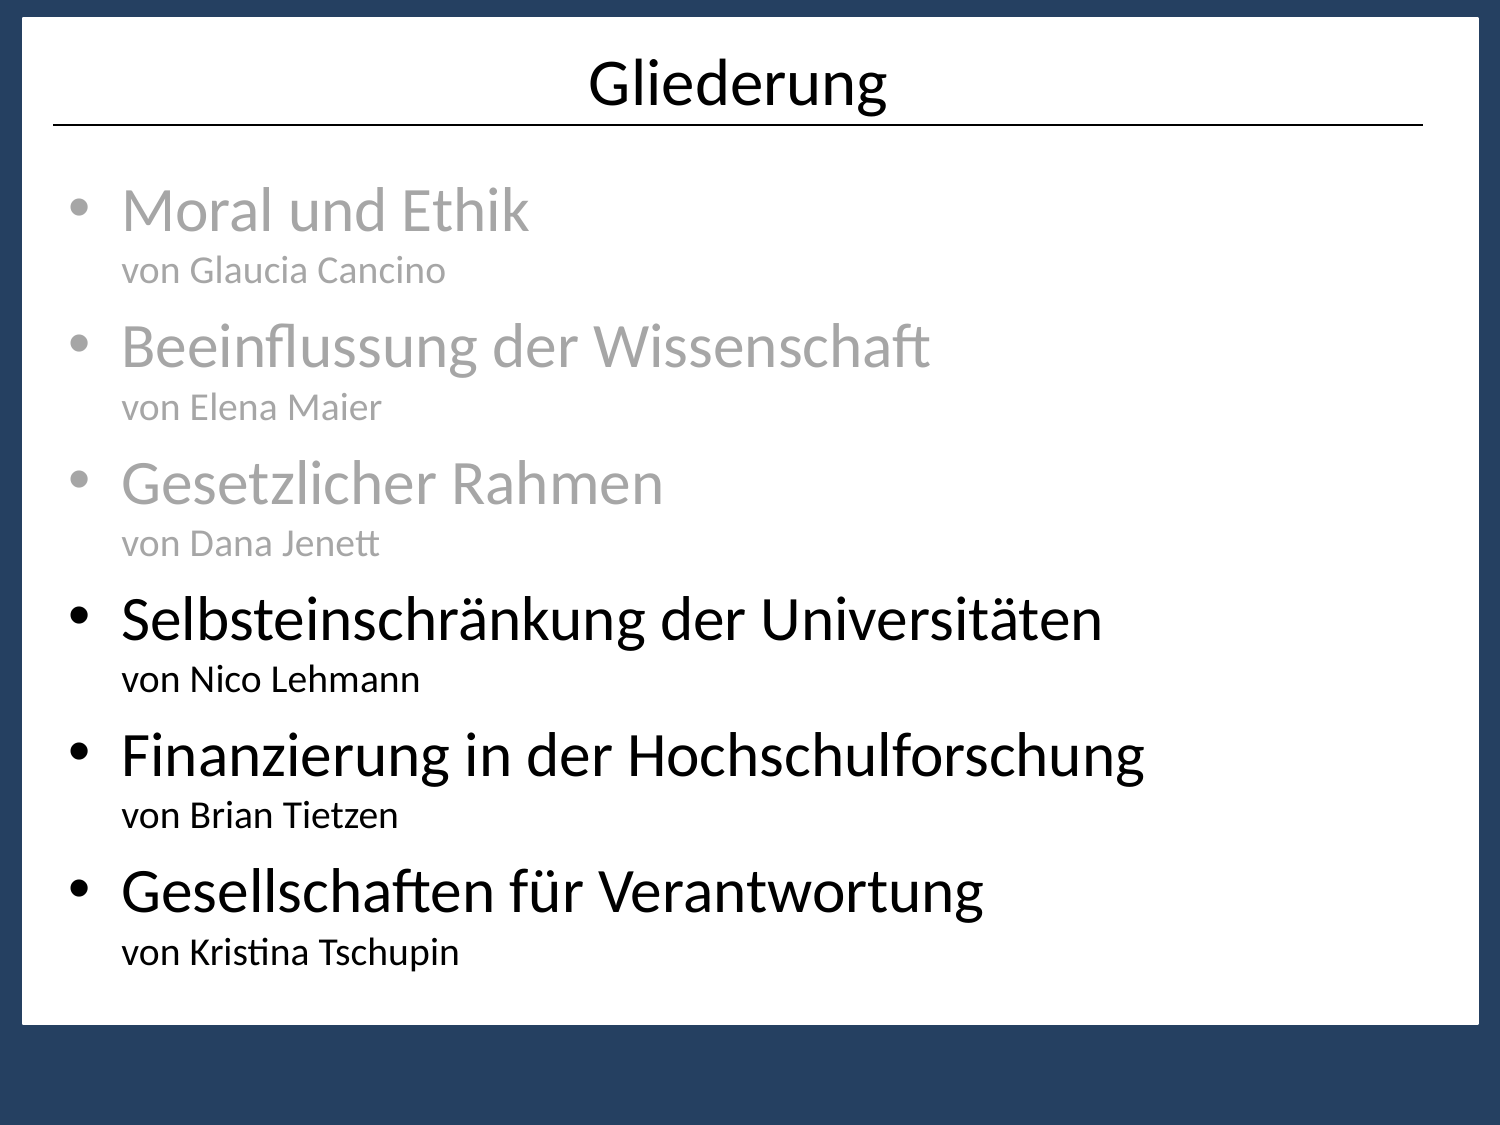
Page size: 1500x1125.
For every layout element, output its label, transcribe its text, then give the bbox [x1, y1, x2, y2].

list Moral und Ethik von Glaucia Cancino Beeinflussung der Wissenschaft von Elena Maier Gesetzlicher Rahmen von Dana Jenett Selbsteinschränkung der Universitäten von Nico Lehmann Finanzierung in der Hochschulforschung von Brian Tietzen Gesellschaften für Verantwortung von Kristina Tschupin [53, 160, 1425, 988]
title Gliederung [53, 30, 1425, 127]
